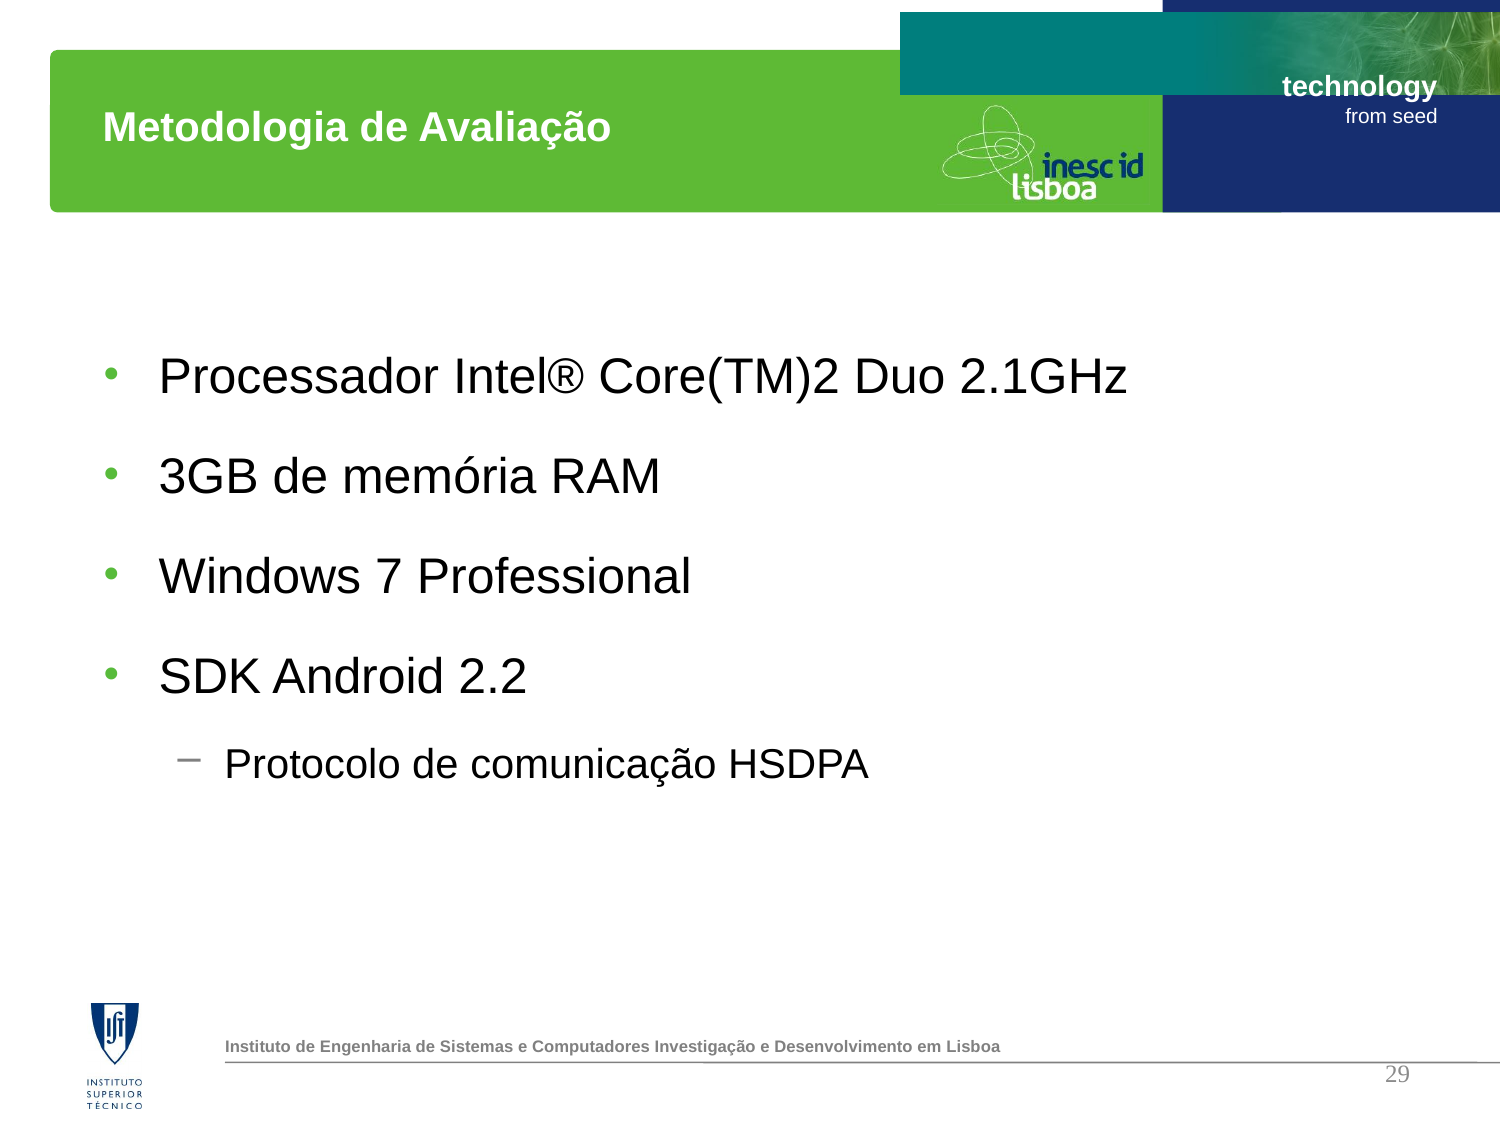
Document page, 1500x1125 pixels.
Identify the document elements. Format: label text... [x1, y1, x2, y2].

title Metodologia de Avaliação [87, 49, 888, 201]
picture [1408, 83, 1415, 93]
picture [1348, 83, 1354, 95]
picture [87, 1032, 142, 1109]
picture [900, 12, 1500, 95]
picture [937, 99, 1150, 205]
slide_number 29 [1074, 1042, 1426, 1103]
picture [1364, 83, 1371, 93]
picture [1390, 83, 1397, 93]
list Processador Intel® Core(TM)2 Duo 2.1GHz 3GB de memória RAM Windows 7 Professional SDK Android 2.2 Protocolo de comunicação HSDPA [87, 305, 1476, 1032]
picture [1330, 83, 1336, 95]
